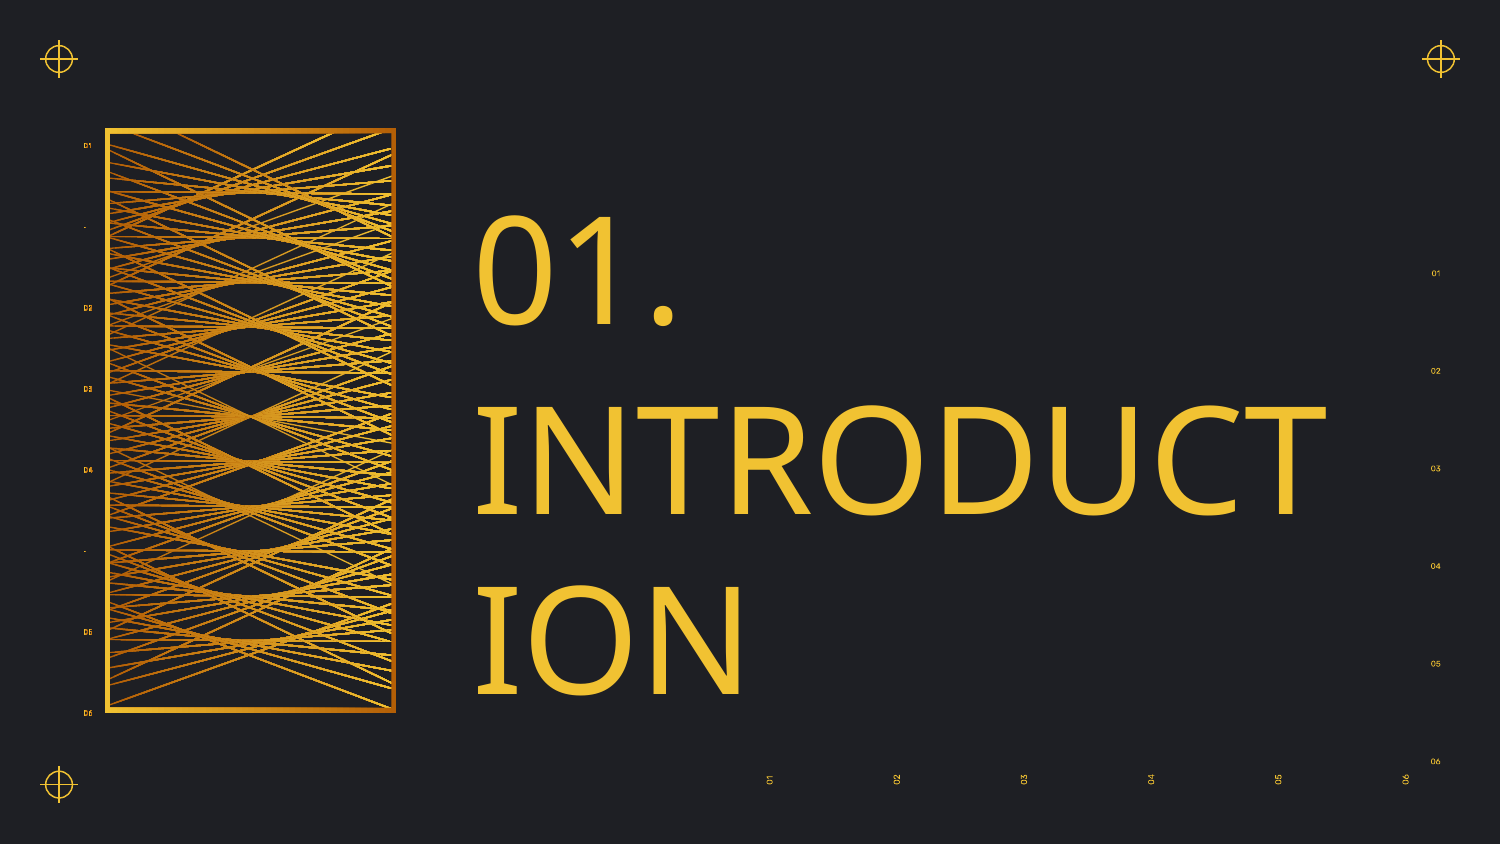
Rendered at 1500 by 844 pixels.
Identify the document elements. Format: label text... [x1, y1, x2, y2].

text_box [83, 127, 397, 717]
title 01. INTRODUCTION [457, 170, 1382, 679]
